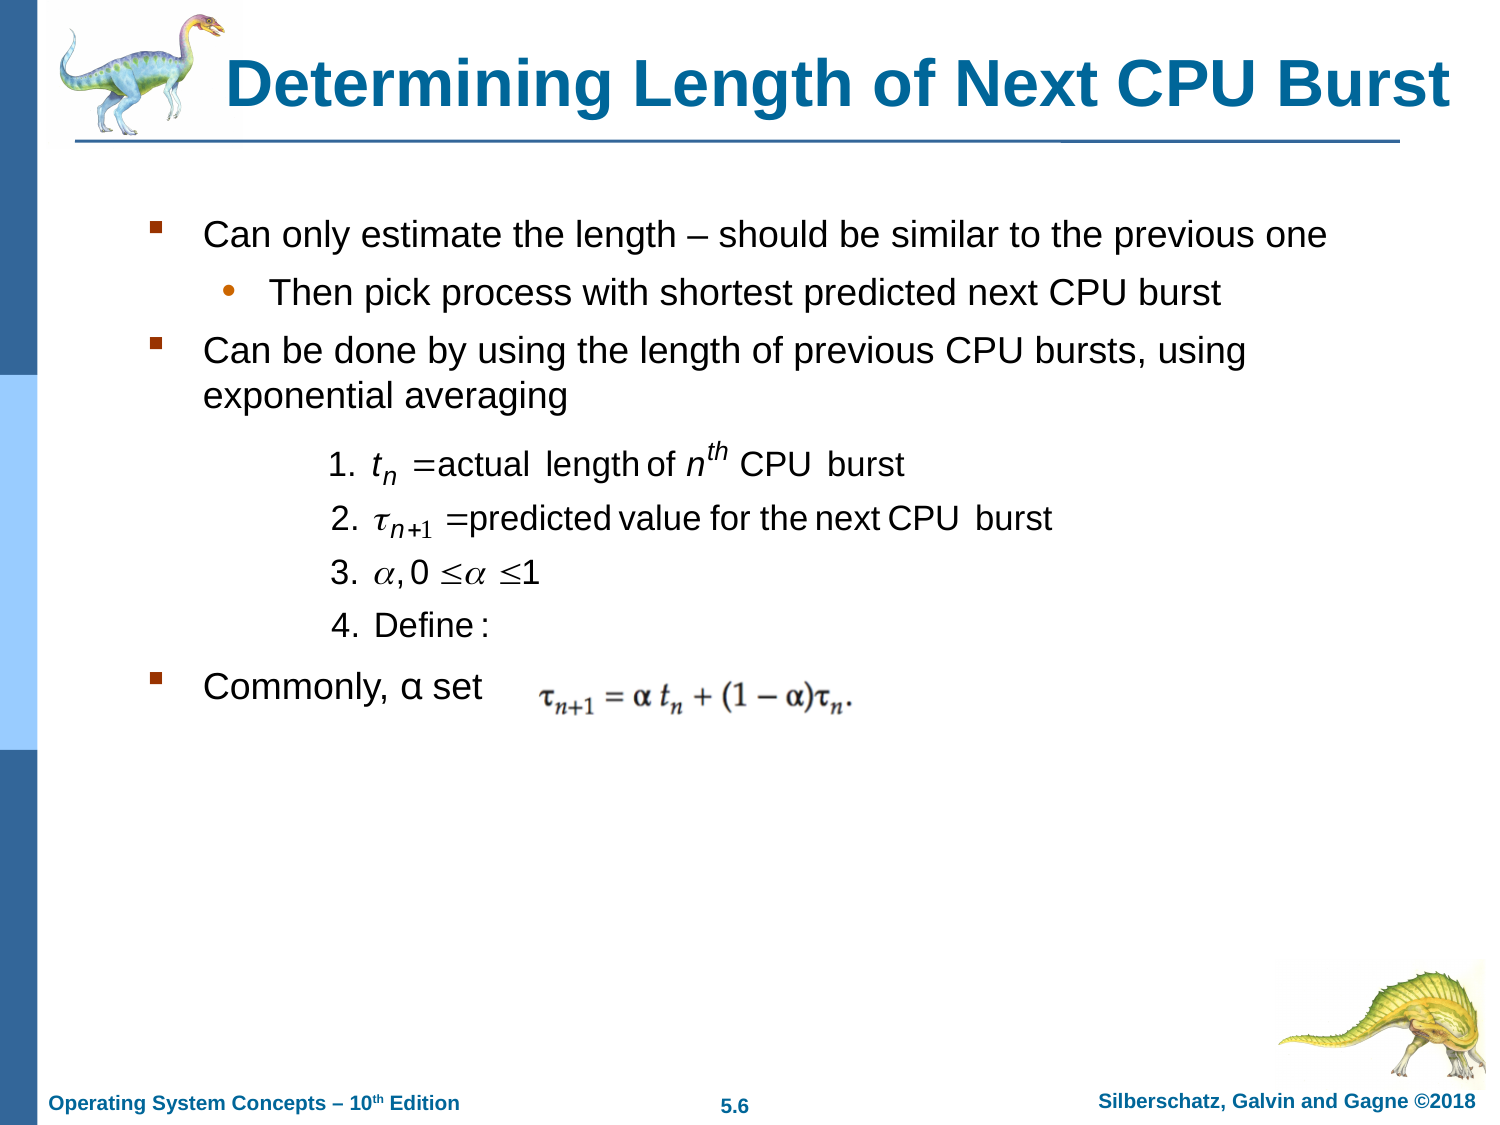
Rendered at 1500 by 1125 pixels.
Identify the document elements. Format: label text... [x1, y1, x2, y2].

picture [490, 651, 894, 745]
list Can only estimate the length – should be similar to the previous one Then pick process with shortest predicted next CPU burst Can be done by using the length of previous CPU bursts, using exponential averaging Commonly, α set to ½ [131, 202, 1392, 1012]
title Determining Length of Next CPU Burst [161, 27, 1500, 128]
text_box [328, 435, 1056, 642]
picture [46, 0, 243, 149]
picture [1275, 959, 1486, 1090]
